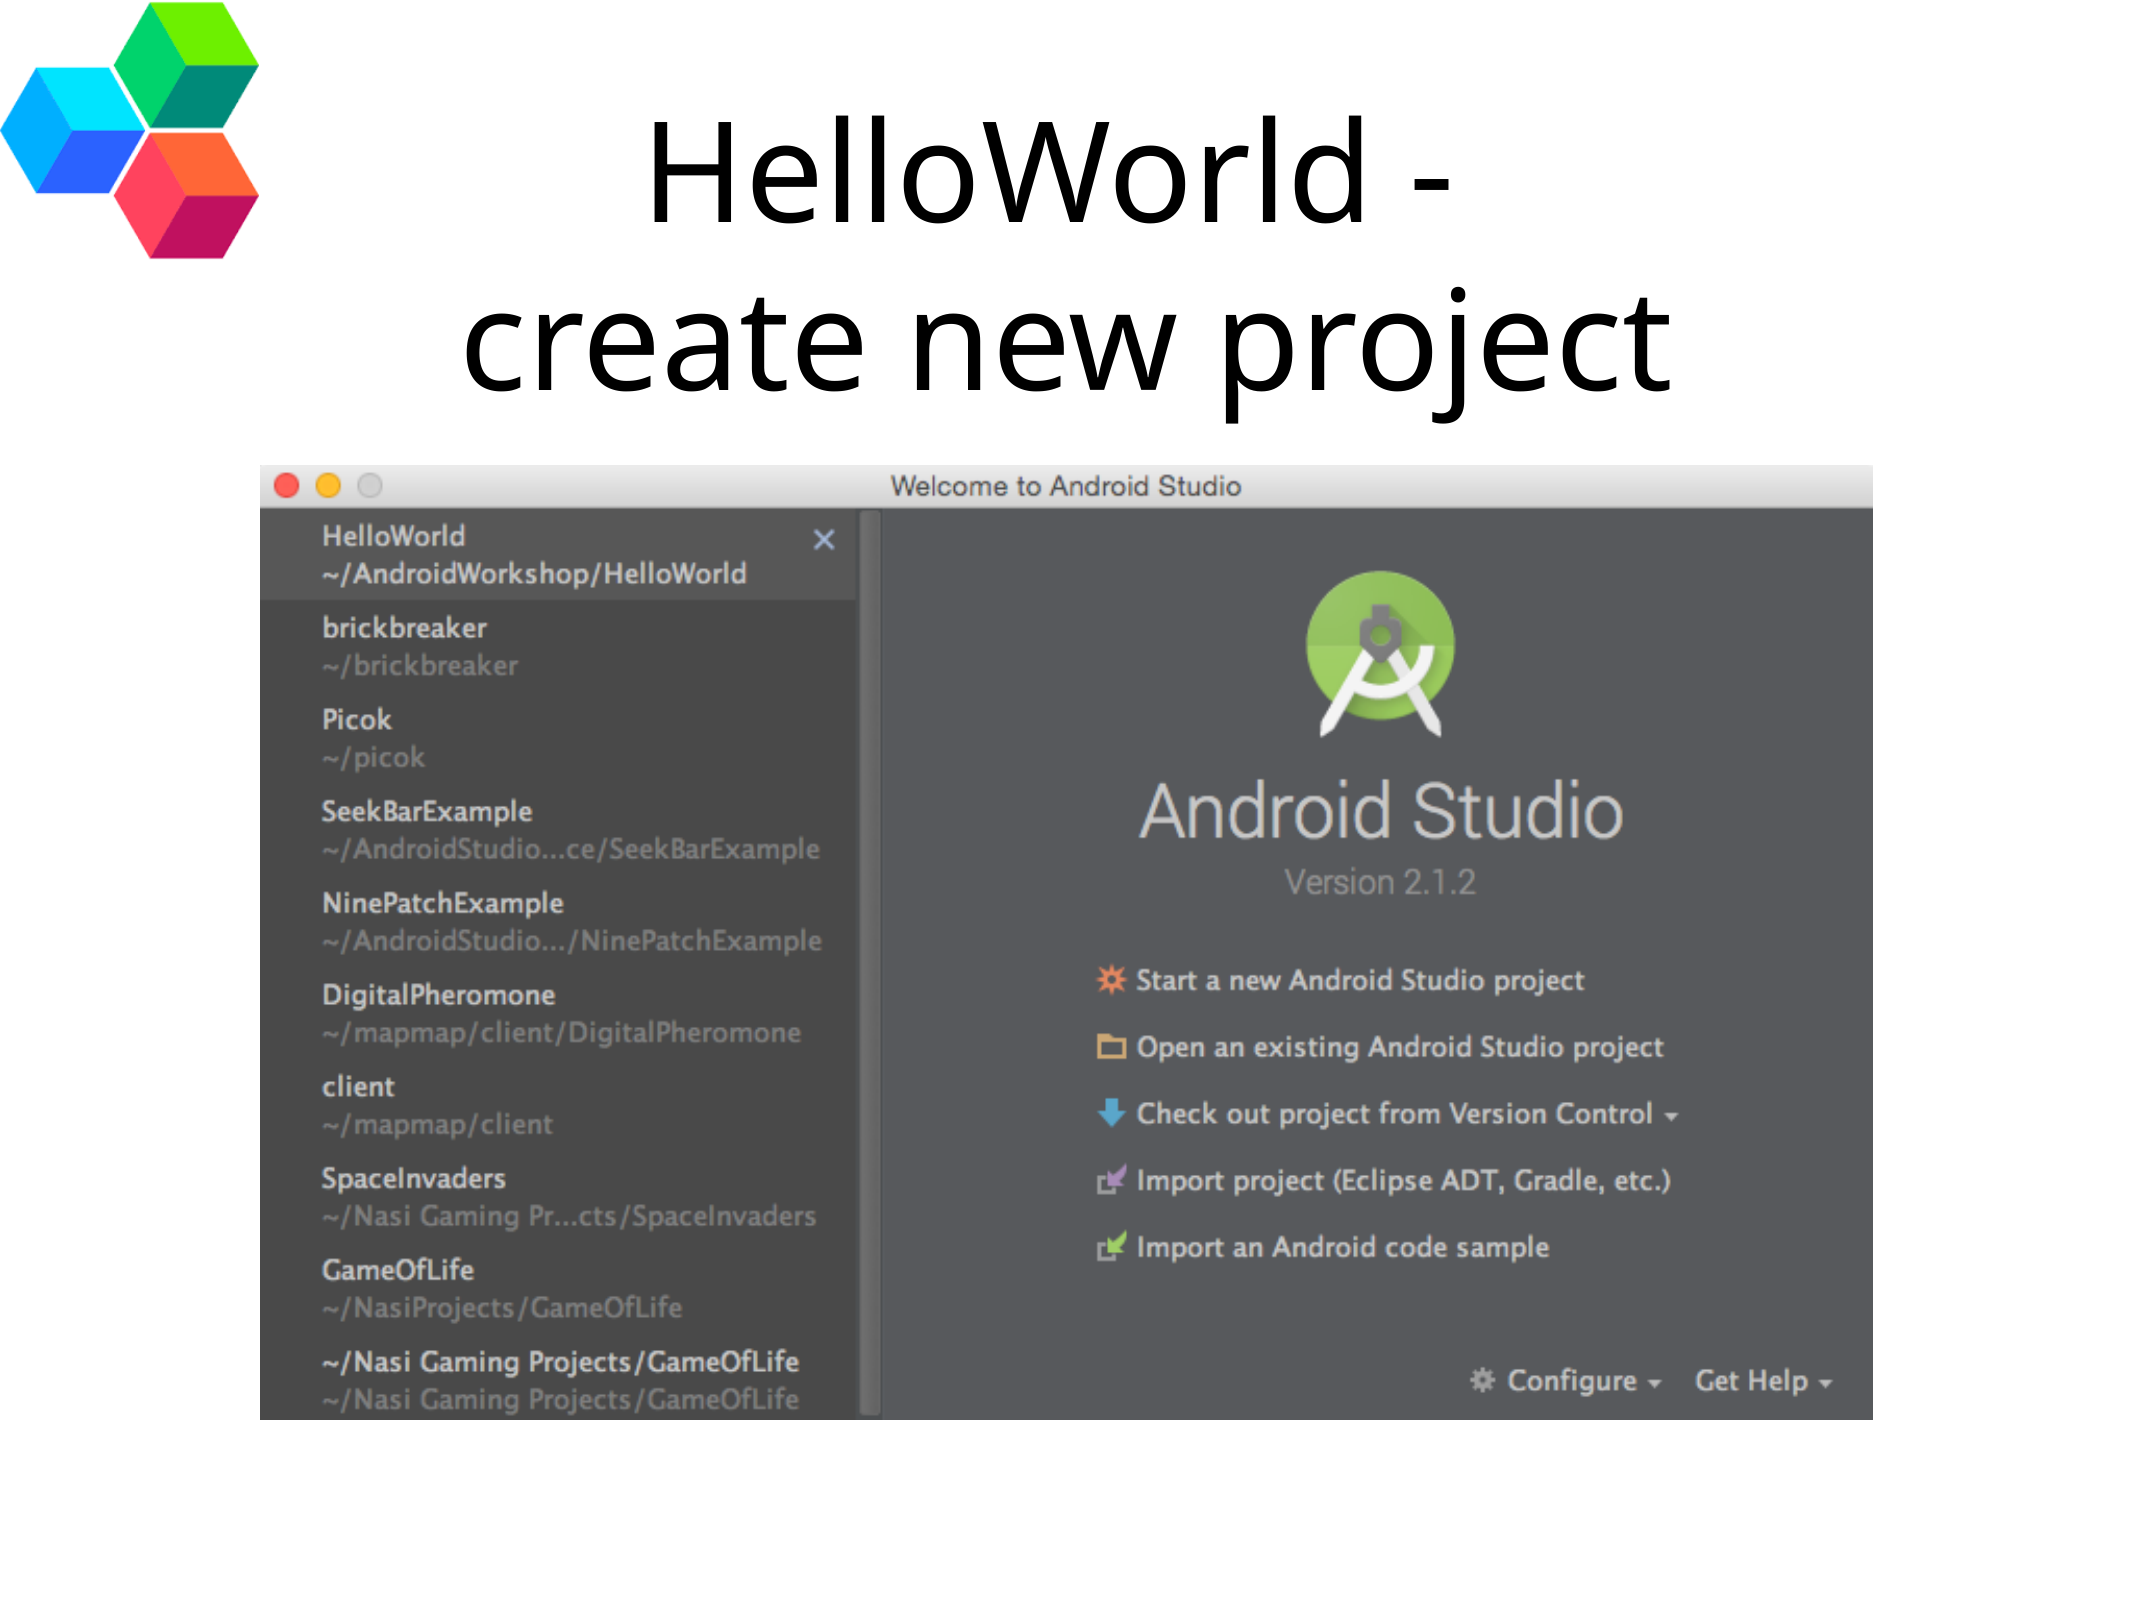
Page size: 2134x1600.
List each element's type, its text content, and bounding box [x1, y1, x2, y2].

picture [0, 1, 259, 260]
picture [260, 465, 1874, 1421]
title HelloWorld - create new project [155, 72, 1978, 428]
